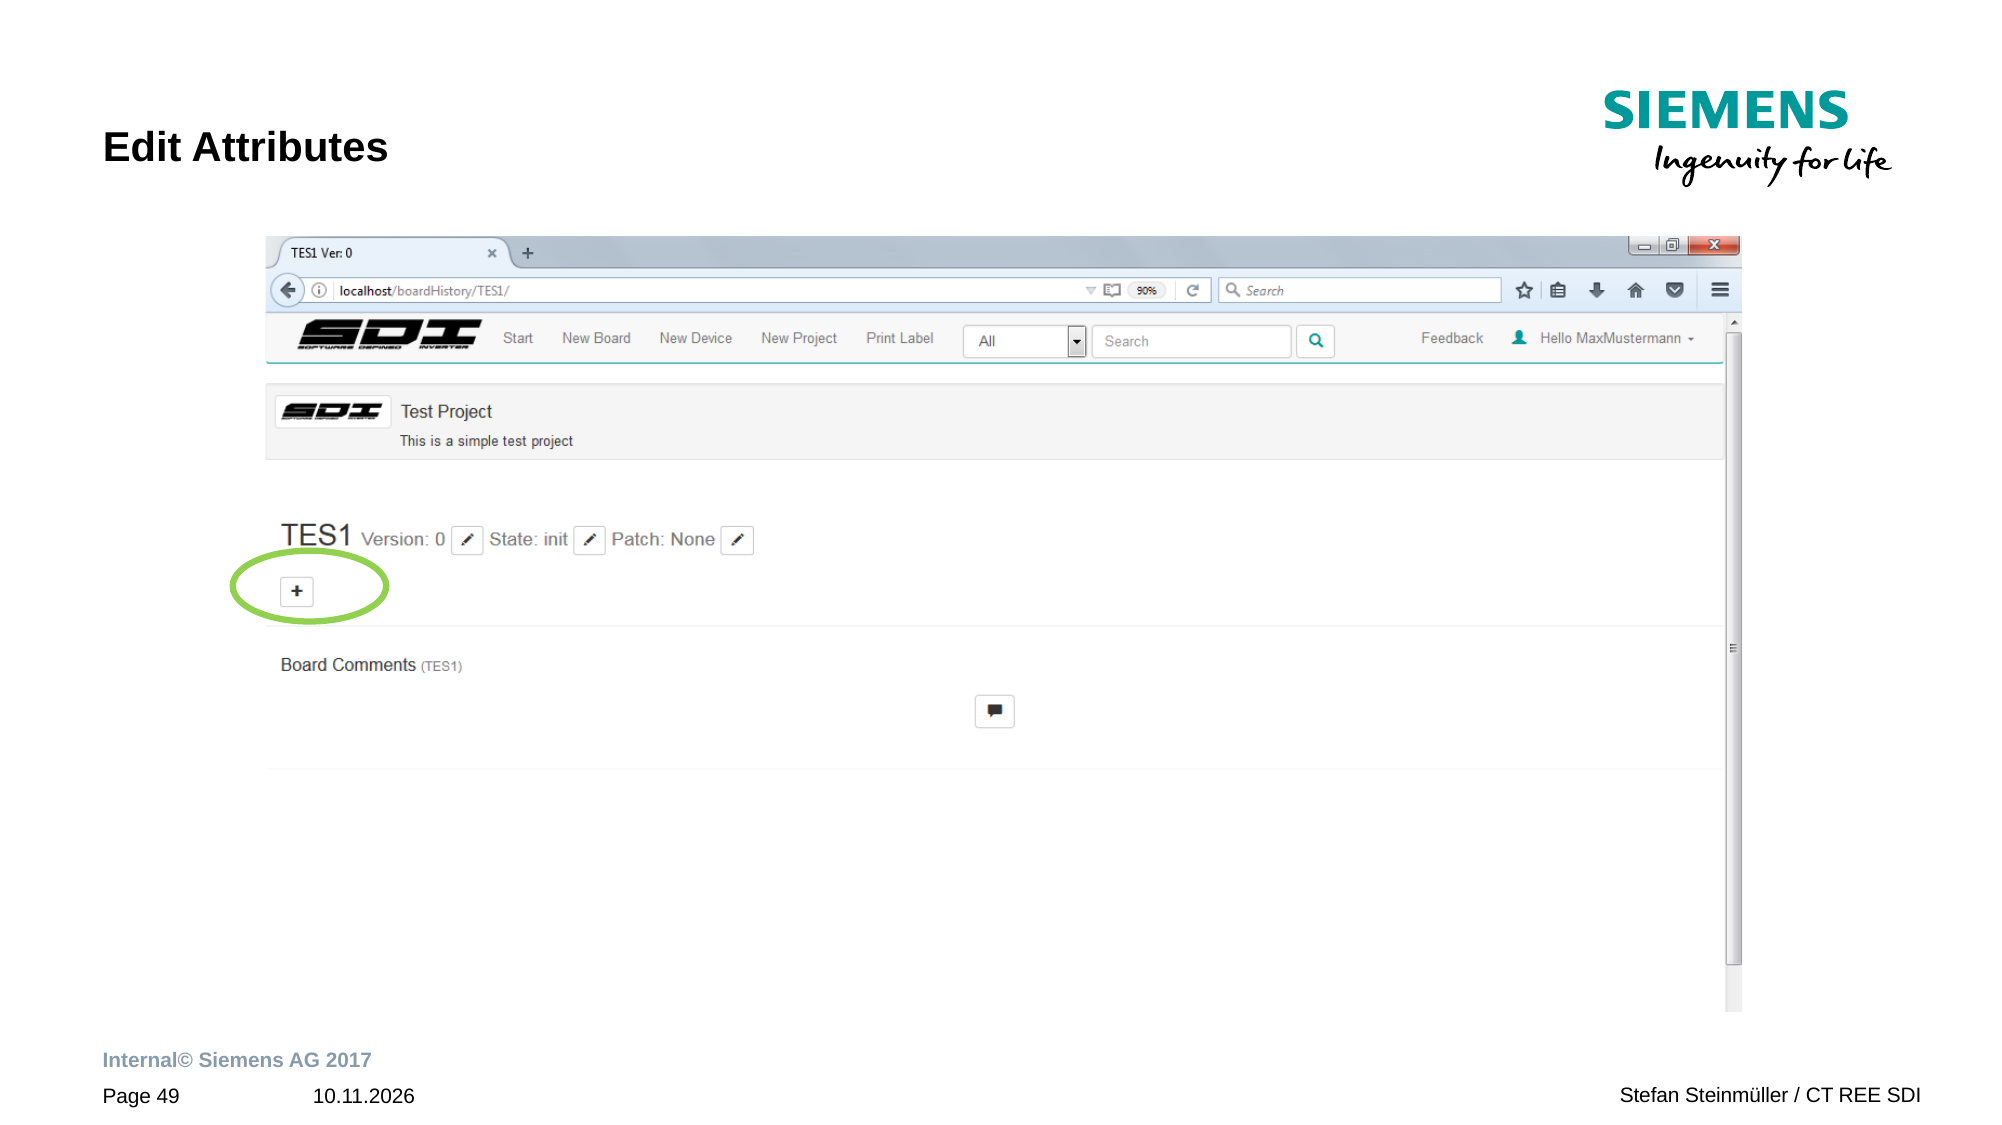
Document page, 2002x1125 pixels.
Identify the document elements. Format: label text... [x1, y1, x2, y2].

picture [0, 231, 2001, 1012]
title Edit Attributes [102, 68, 1450, 209]
slide_number Page 49 [0, 1082, 290, 1125]
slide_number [290, 1082, 621, 1125]
footer Stefan Steinmüller / CT REE SDI [621, 1082, 2001, 1125]
